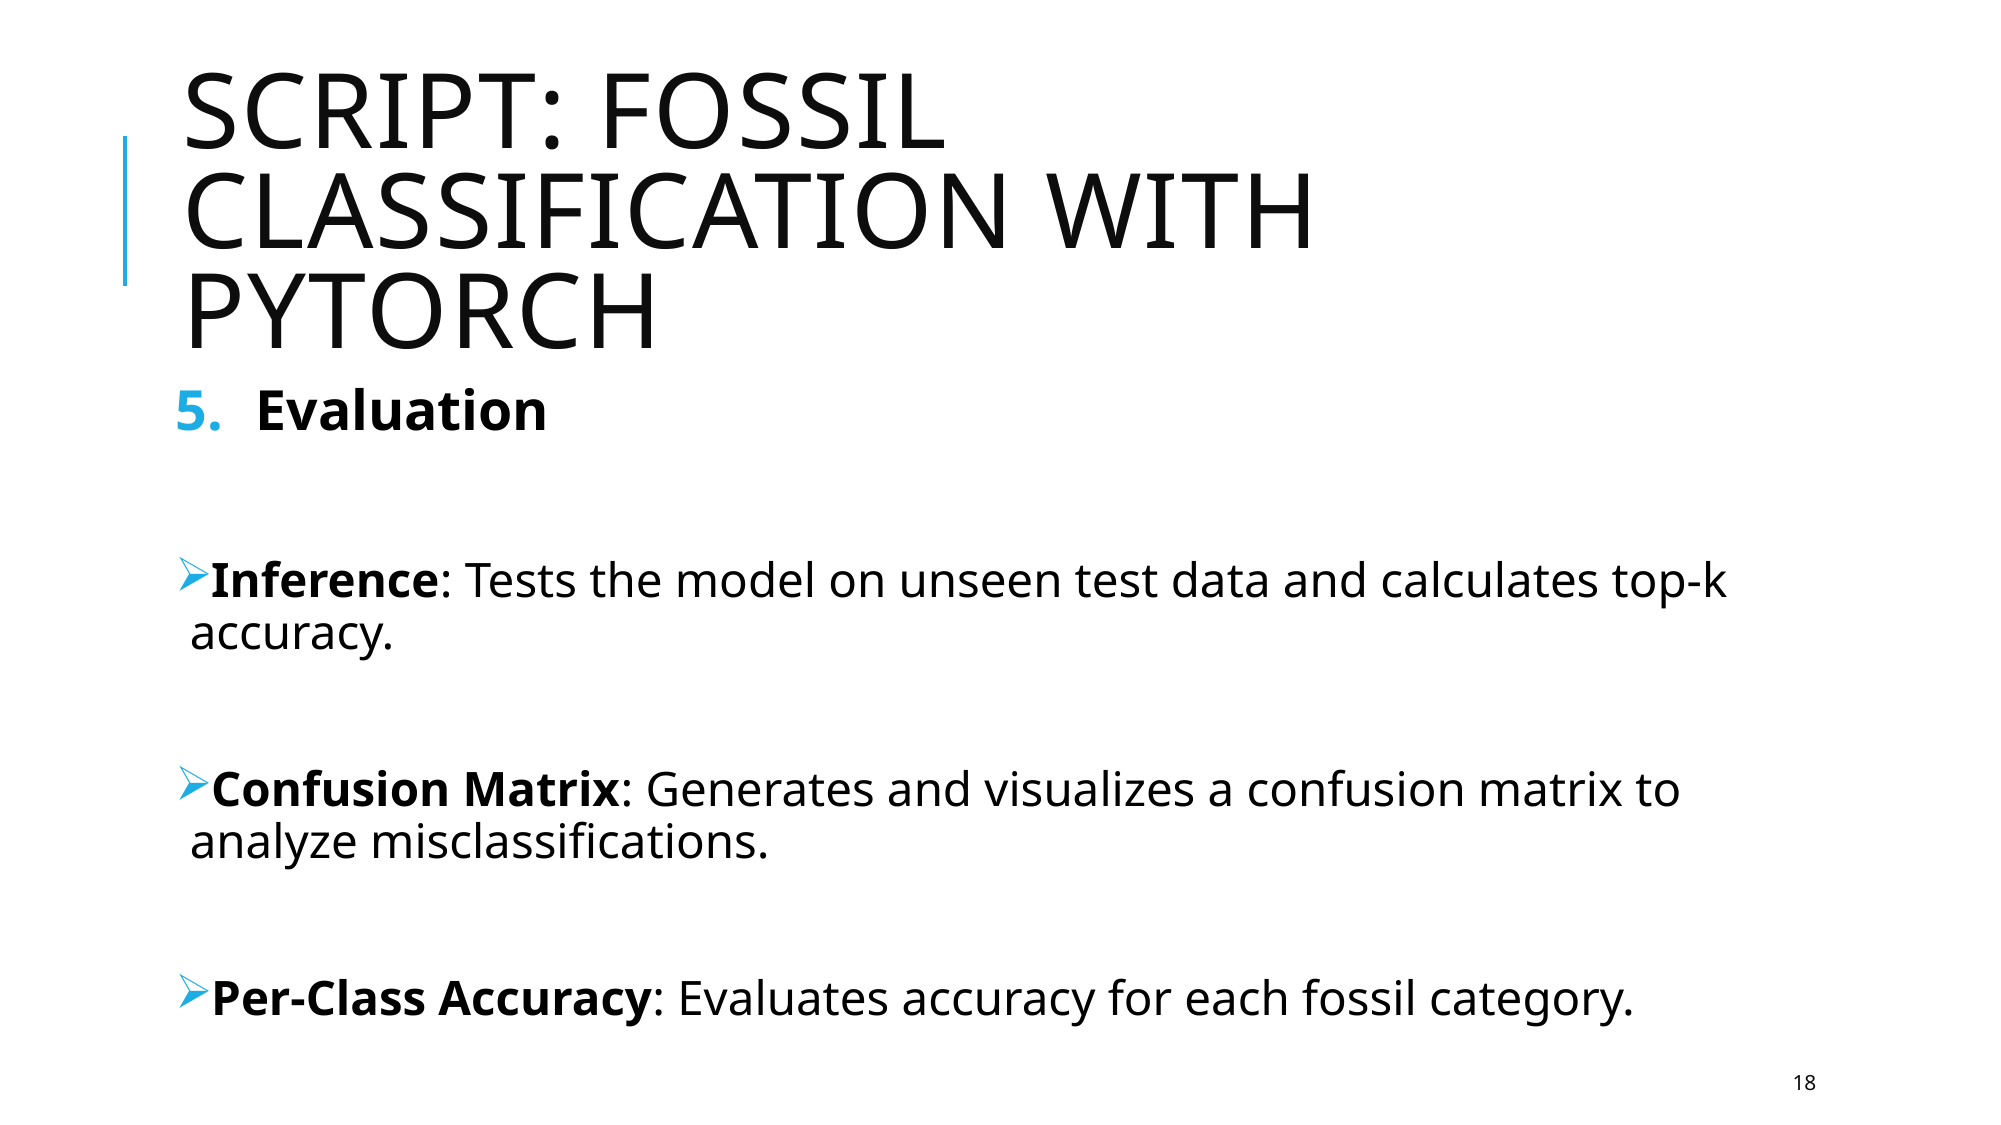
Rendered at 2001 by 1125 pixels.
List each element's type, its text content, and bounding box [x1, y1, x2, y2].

slide_number 18 [1777, 1061, 1938, 1107]
list Evaluation Inference: Tests the model on unseen test data and calculates top-k accuracy. Confusion Matrix: Generates and visualizes a confusion matrix to analyze misclassifications. Per-Class Accuracy: Evaluates accuracy for each fossil category. [168, 375, 1763, 1035]
title Script: Fossil Classification with PyTorch [168, 96, 1763, 342]
